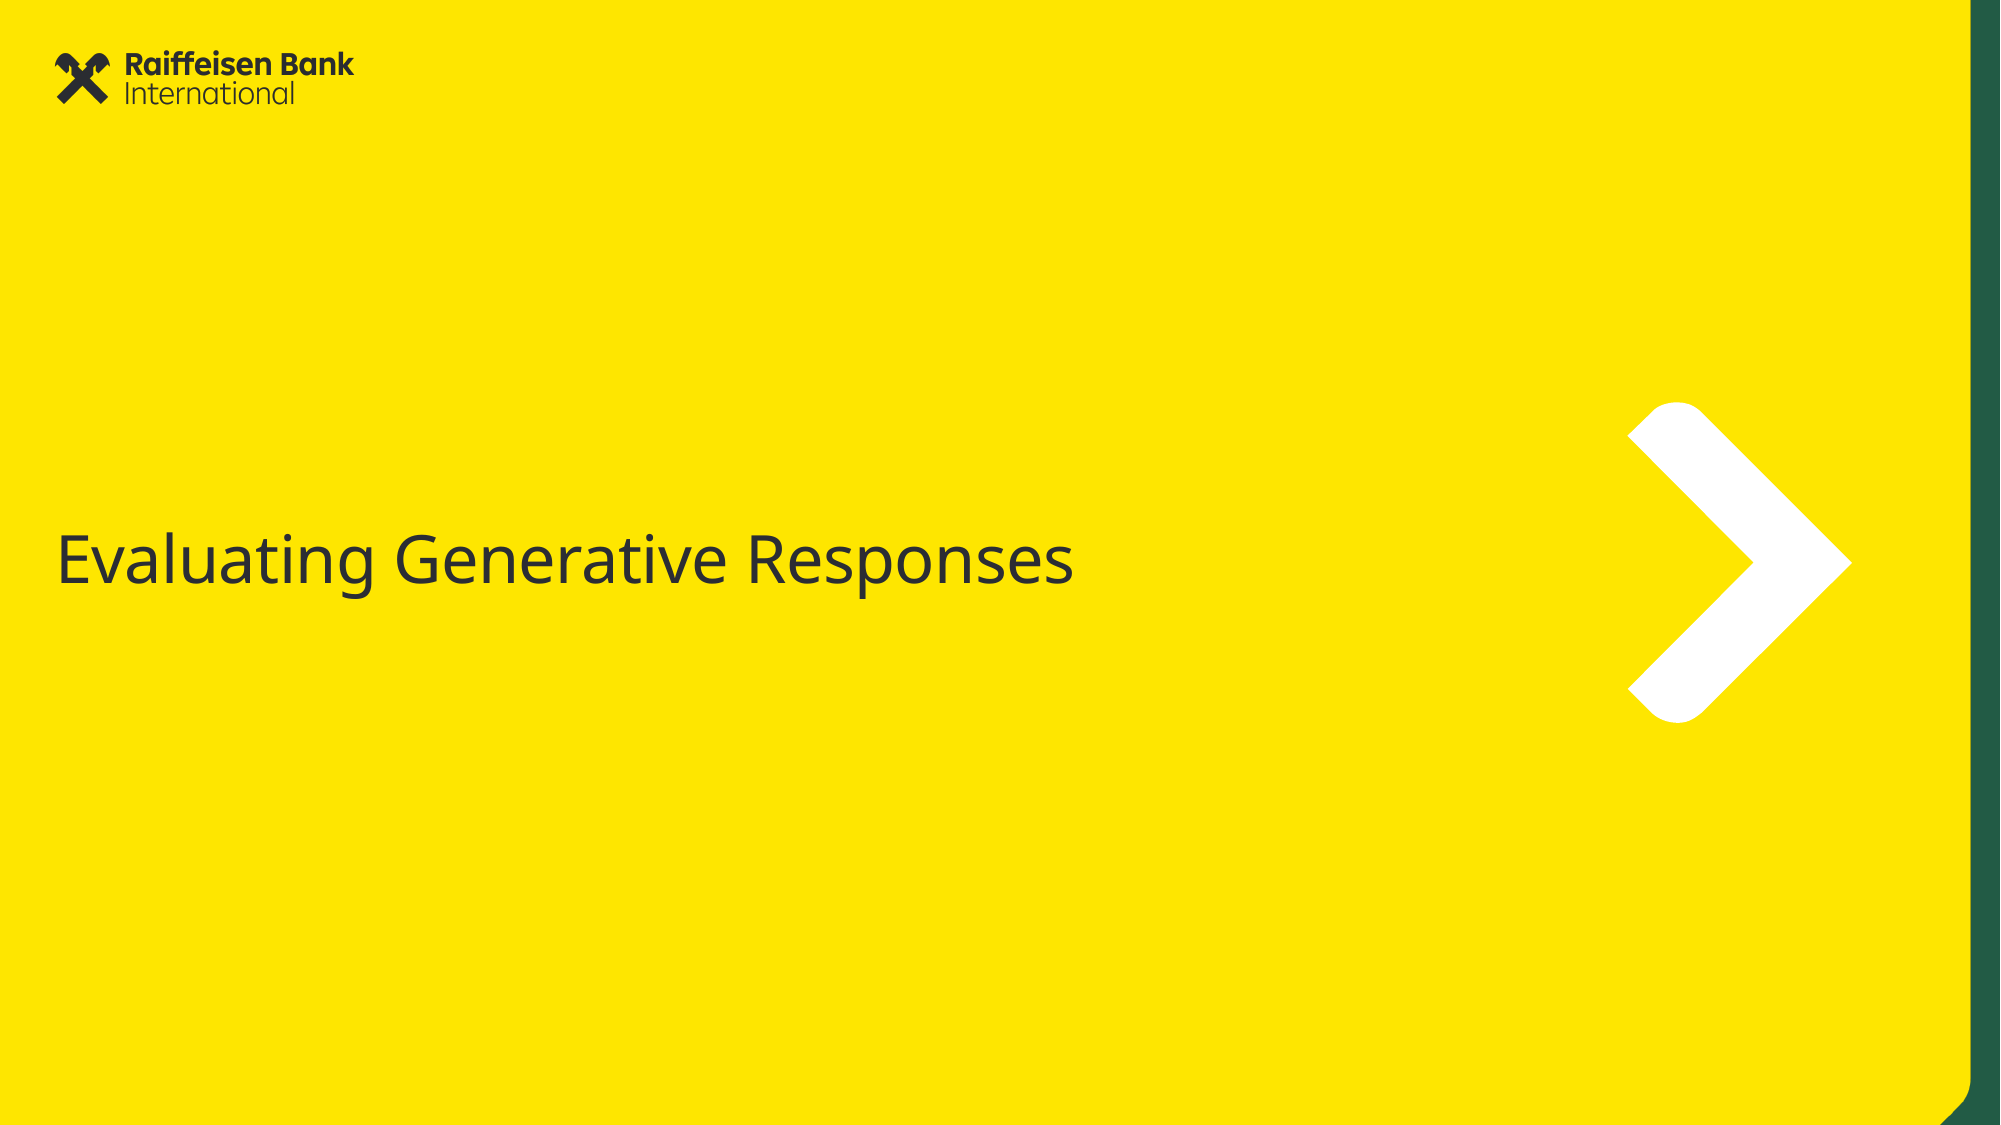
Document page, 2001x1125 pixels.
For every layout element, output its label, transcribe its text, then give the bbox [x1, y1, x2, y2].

title Evaluating Generative Responses [55, 489, 1128, 636]
picture [33, 31, 376, 126]
picture [1937, 0, 2000, 1125]
